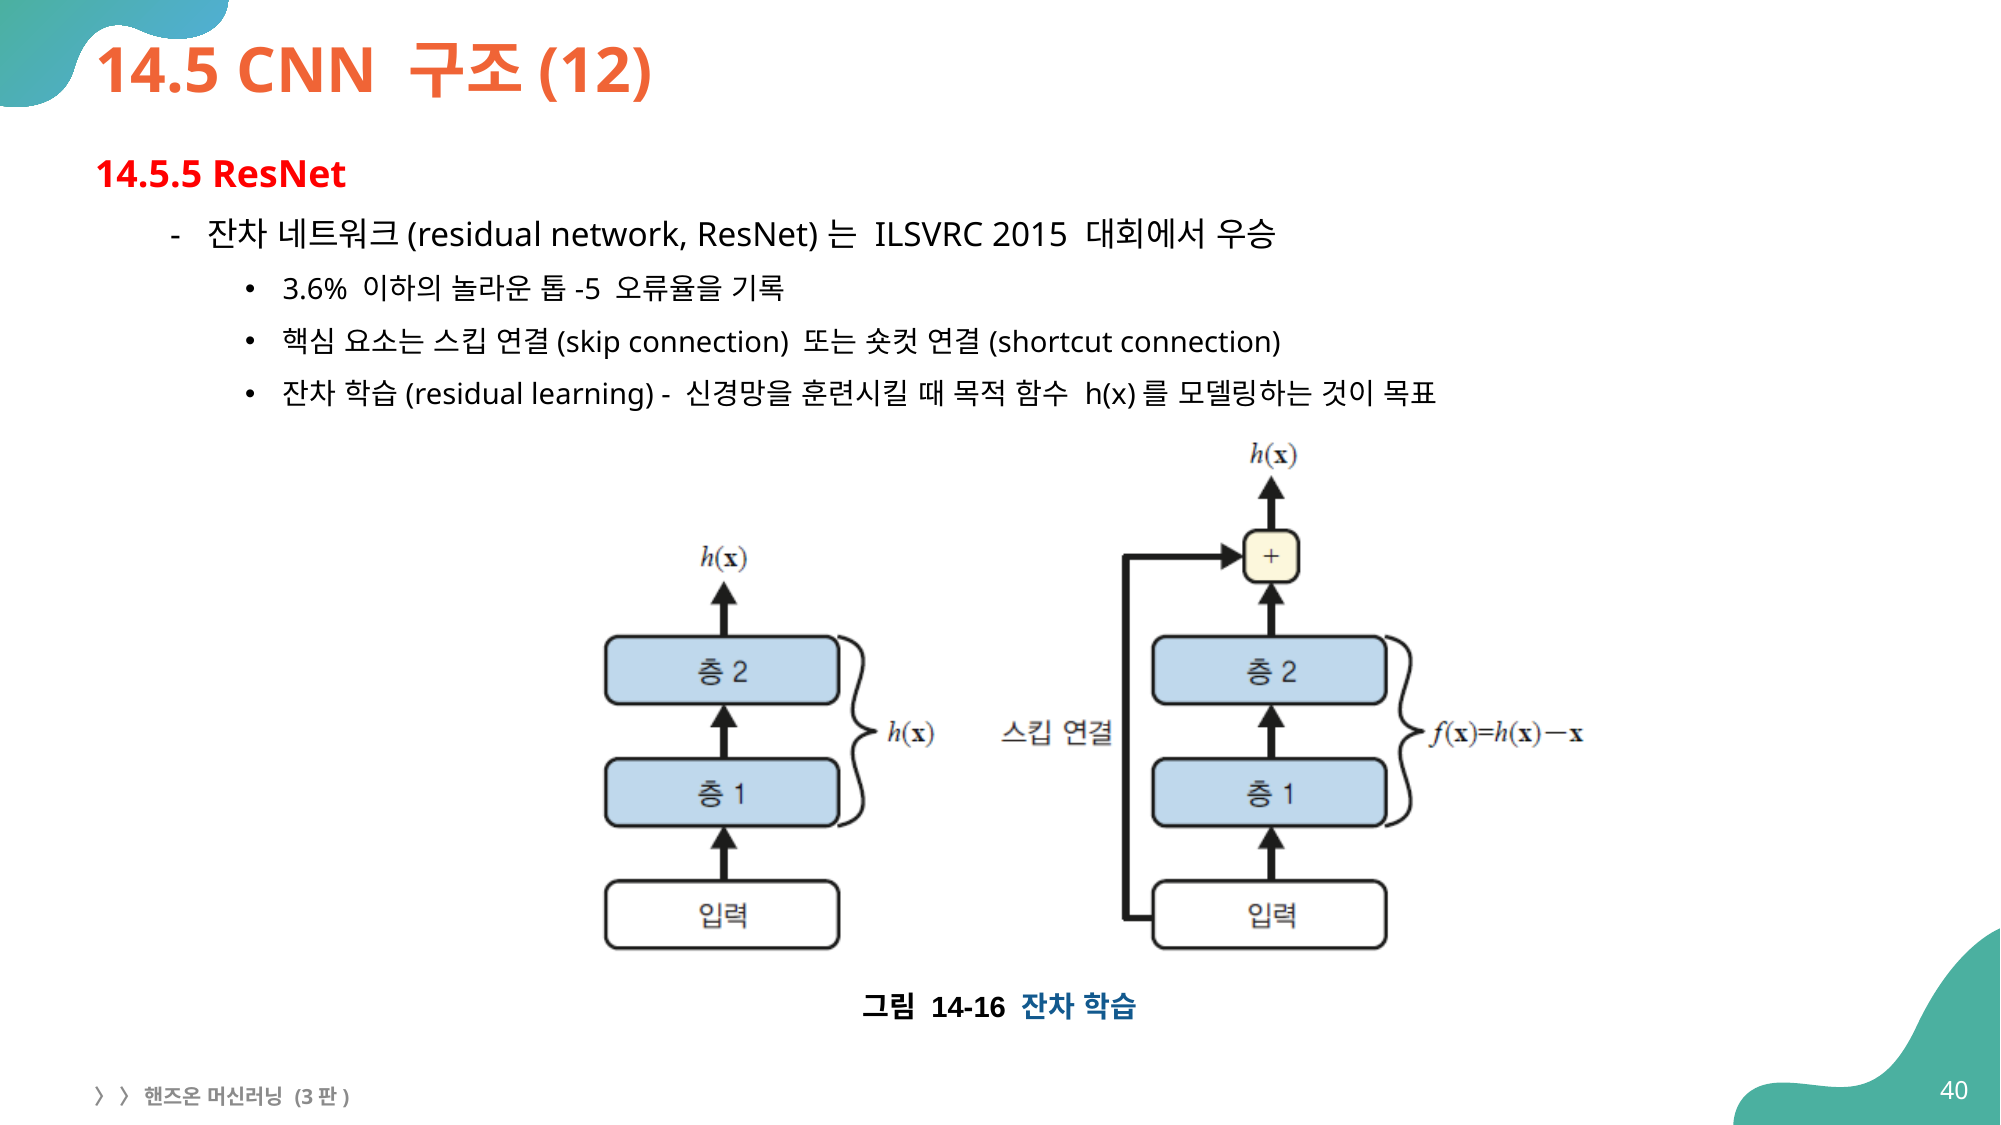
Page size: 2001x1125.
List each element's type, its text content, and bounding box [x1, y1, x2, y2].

list 14.5.5 ResNet 잔차 네트워크(residual network, ResNet)는 ILSVRC 2015 대회에서 우승 3.6% 이하의 놀라운 톱-5 오류율을 기록 핵심 요소는 스킵 연결(skip connection) 또는 숏컷 연결(shortcut connection) 잔차 학습(residual learning) - 신경망을 훈련시킬 때 목적 함수 h(x)를 모델링하는 것이 목표 [79, 133, 1892, 1035]
slide_number 40 [1917, 1061, 1984, 1122]
text_box 그림 14-16 잔차 학습 [498, 980, 1501, 1031]
footer 〉 〉 핸즈온 머신러닝 (3판) [79, 1078, 755, 1114]
title 14.5 CNN 구조(12) [79, 17, 1931, 128]
picture [542, 421, 1618, 959]
